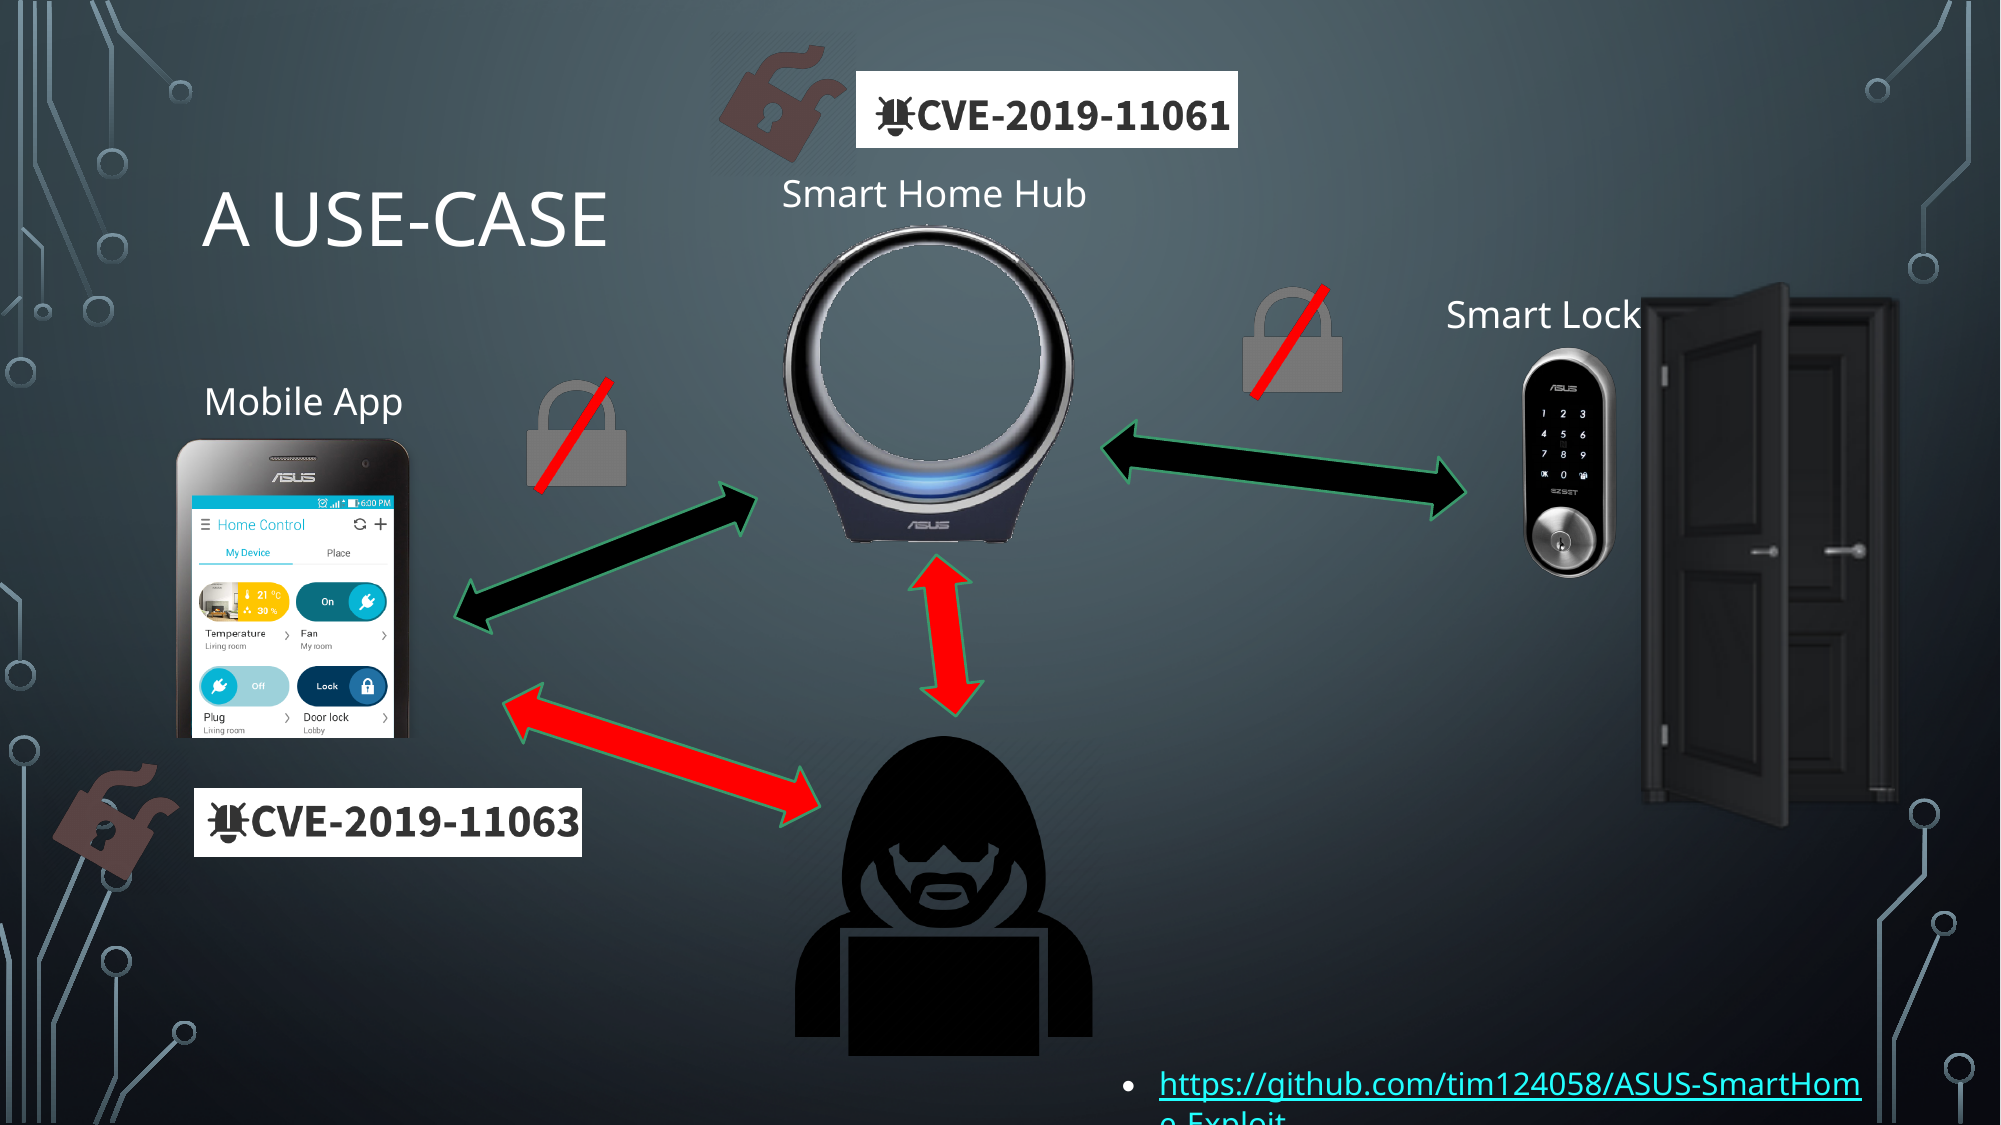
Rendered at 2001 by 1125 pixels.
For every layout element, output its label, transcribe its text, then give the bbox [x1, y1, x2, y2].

text_box [501, 681, 782, 813]
text_box [1109, 418, 1468, 522]
picture [194, 788, 582, 858]
picture [1241, 283, 1343, 401]
text_box [907, 584, 985, 718]
text_box [497, 480, 743, 618]
picture [709, 29, 1238, 177]
picture [525, 376, 627, 495]
title A USE-CASE [857, 101, 1813, 344]
picture [42, 407, 497, 896]
text_box [778, 817, 782, 829]
title A USE-CASE [187, 101, 767, 344]
list https://github.com/tim124058/ASUS-SmartHome-Exploit [1106, 1048, 1895, 1125]
picture [1475, 269, 1936, 833]
picture [743, 205, 1109, 584]
text_box Mobile App [188, 370, 419, 407]
picture [782, 735, 1104, 1057]
text_box Smart Home Hub [767, 162, 1103, 205]
text_box Smart Lock [1431, 283, 1614, 344]
